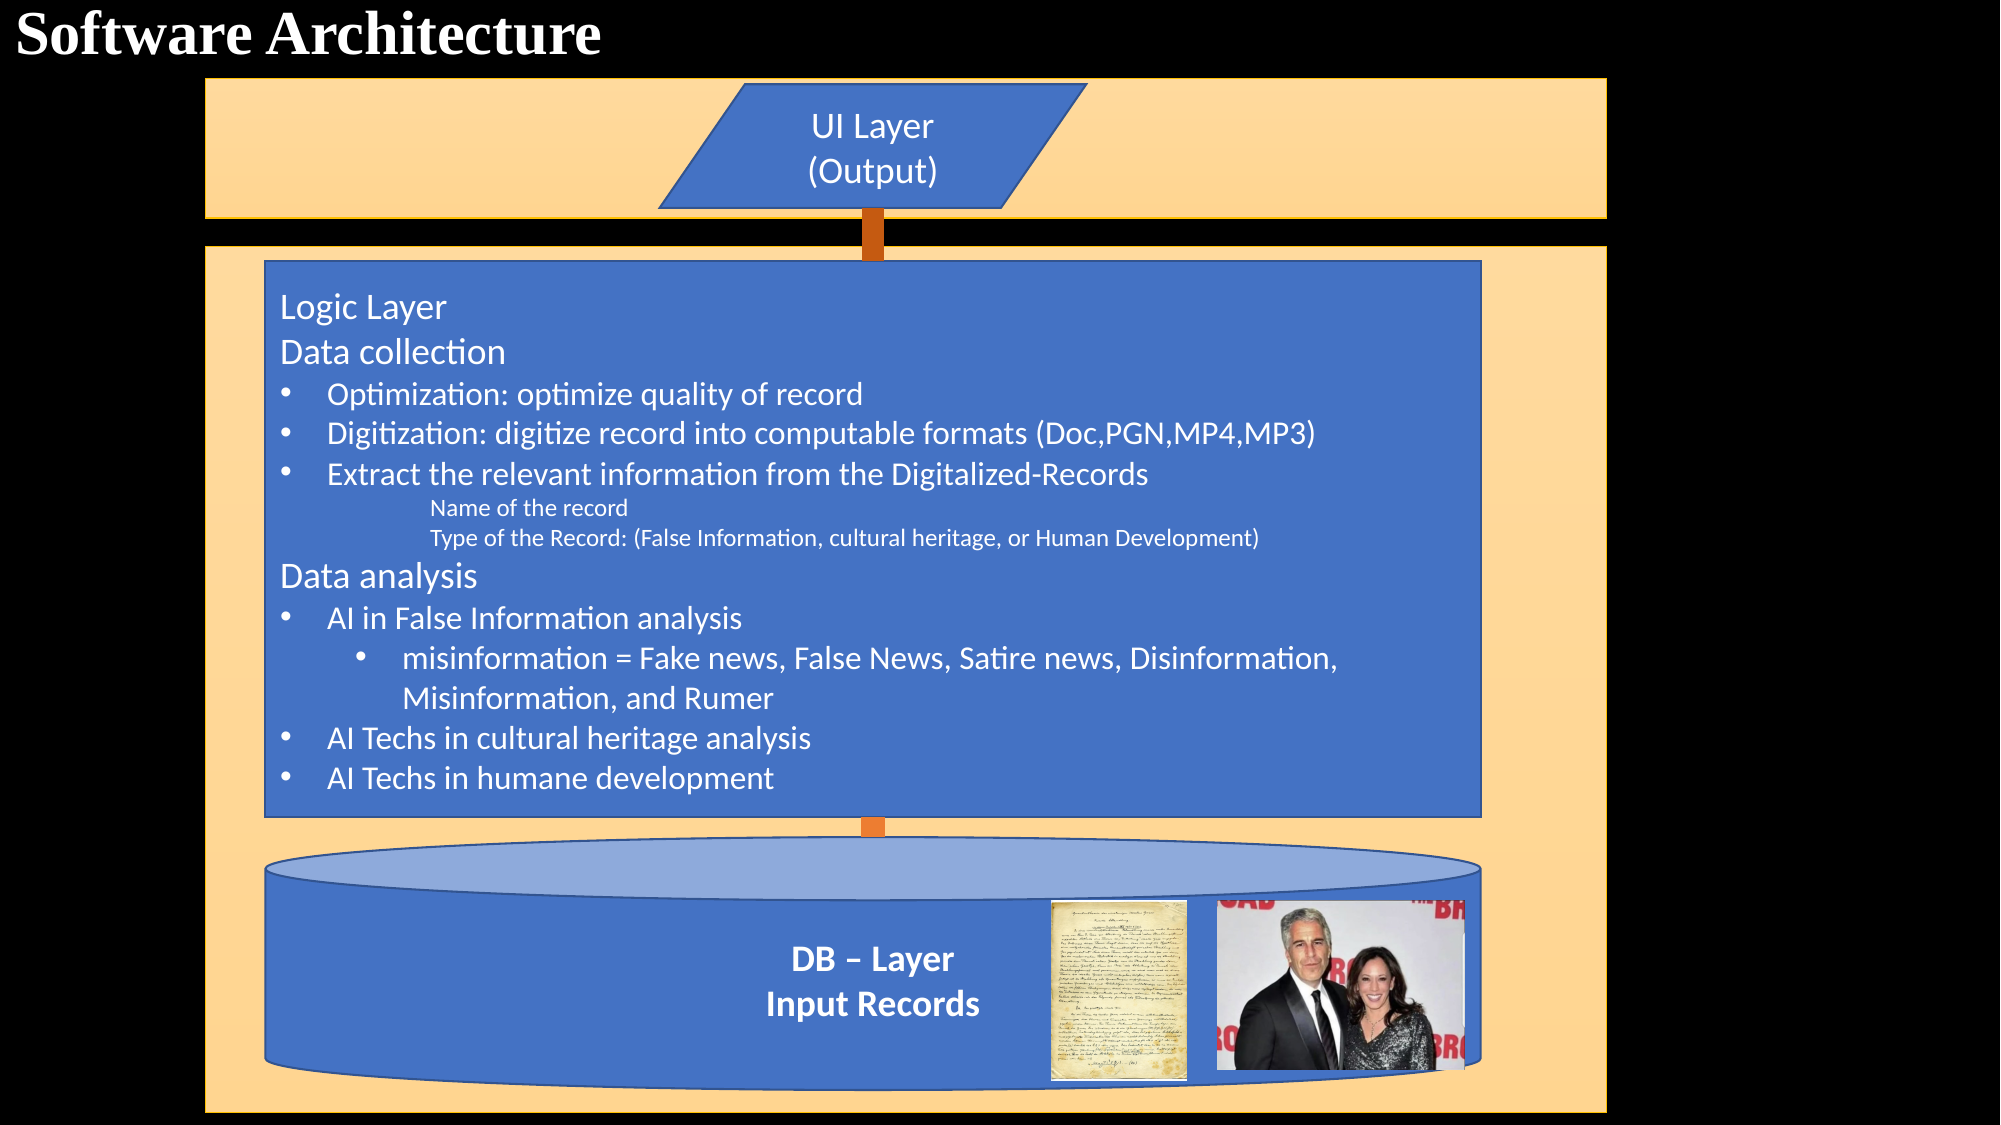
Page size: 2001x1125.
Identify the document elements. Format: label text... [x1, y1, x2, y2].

title Software Architecture [0, 0, 1692, 100]
text_box [205, 100, 862, 219]
text_box UI Layer (Output) [657, 83, 1089, 209]
text_box Logic Layer Data collection Optimization: optimize quality of record Digitization: digitize record into computable formats (Doc,PGN,MP4,MP3) Extract the relevant information from the Digitalized-Records Name of the record Type of the Record: (False Information, cultural heritage, or Human Development) Data analysis AI in False Information analysis misinformation = Fake news, False News, Satire news, Disinformation, Misinformation, and Rumer AI Techs in cultural heritage analysis AI Techs in humane development [264, 260, 1482, 818]
text_box [205, 246, 1607, 1113]
text_box DB – Layer Input Records [264, 836, 1482, 1092]
picture [1217, 900, 1465, 1070]
picture [1051, 900, 1187, 1081]
text_box [884, 100, 1607, 219]
